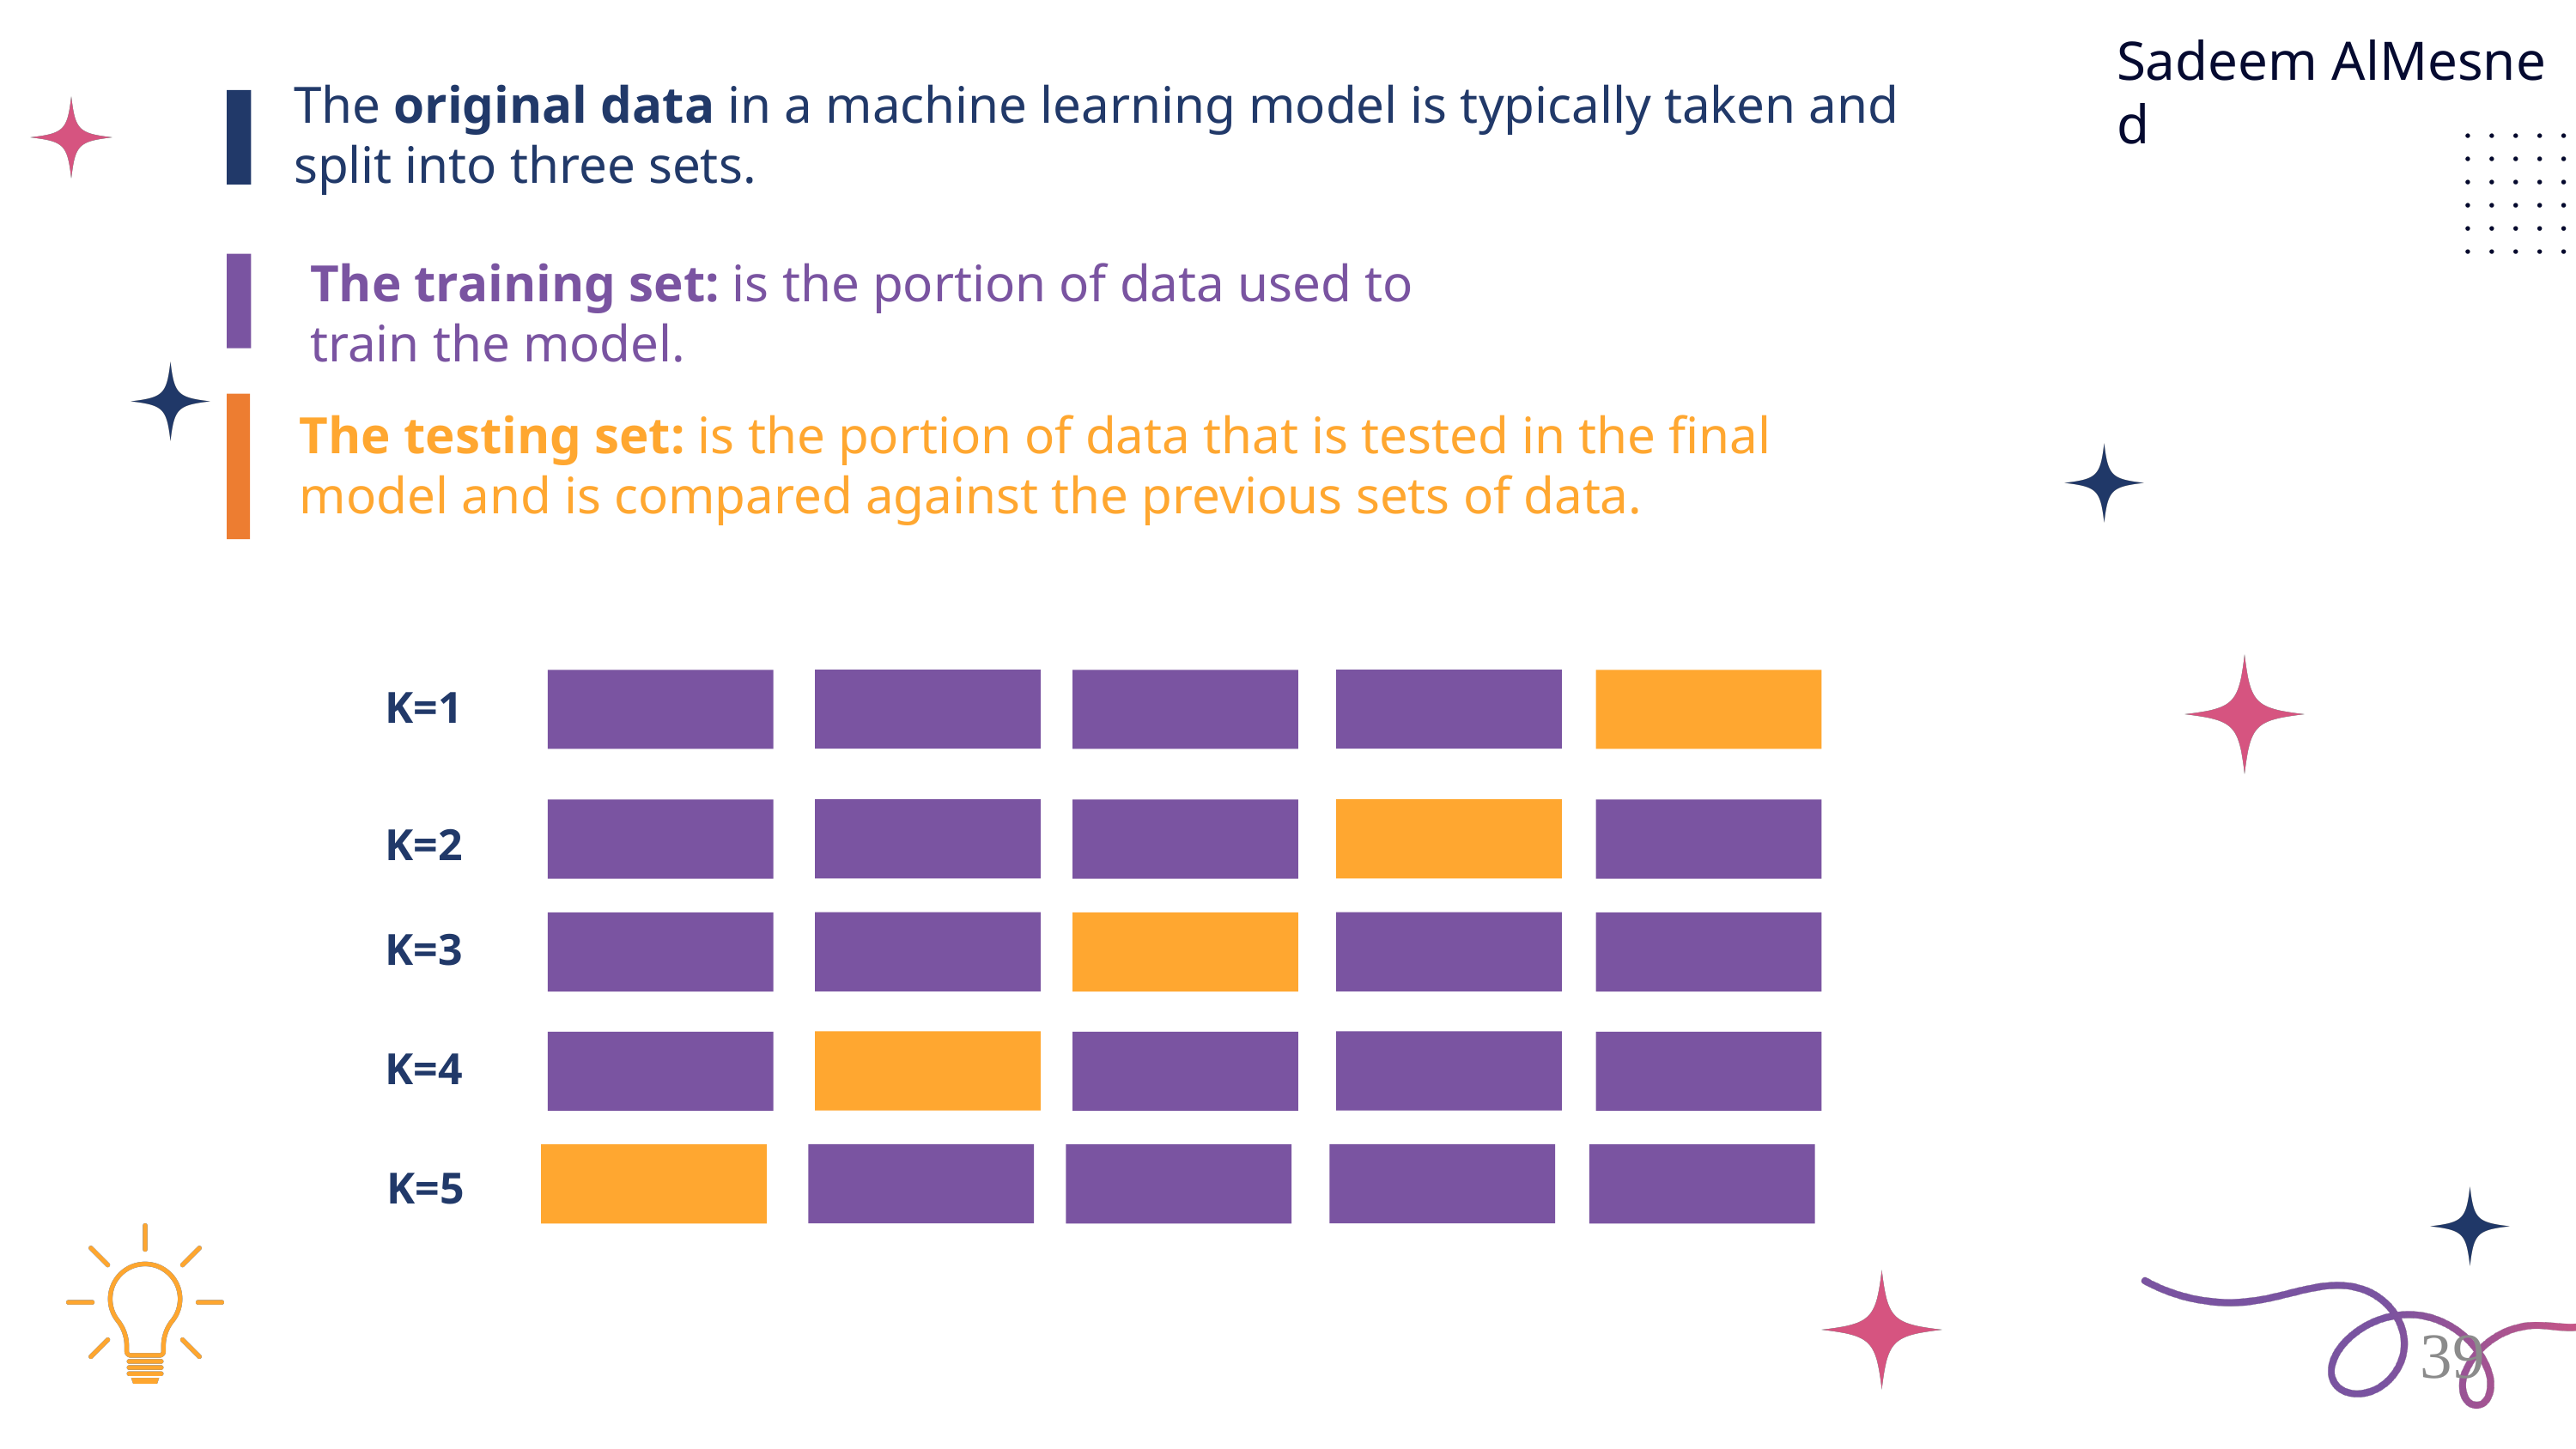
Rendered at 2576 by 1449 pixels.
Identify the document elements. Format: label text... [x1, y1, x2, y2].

text_box [1595, 799, 1822, 879]
text_box [541, 1144, 767, 1224]
text_box K=5 [361, 1135, 508, 1230]
text_box [1336, 670, 1562, 749]
text_box [1336, 1031, 1562, 1111]
text_box K=2 [359, 791, 507, 887]
text_box K=3 [359, 896, 507, 991]
text_box [1072, 912, 1298, 992]
text_box Sadeem AlMesned [2117, 27, 2576, 155]
picture [1821, 1269, 1942, 1390]
text_box K=1 [359, 654, 507, 749]
picture [2064, 442, 2144, 523]
text_box [1329, 1143, 1556, 1224]
text_box [1072, 670, 1298, 749]
text_box [227, 89, 252, 185]
text_box [547, 912, 774, 992]
text_box [227, 253, 252, 349]
text_box [808, 1143, 1035, 1224]
text_box [1595, 1031, 1822, 1111]
text_box The training set: is the portion of data used to train the model. [283, 225, 1472, 362]
picture [65, 1223, 224, 1384]
text_box [1072, 1031, 1298, 1111]
text_box [1072, 799, 1298, 879]
text_box [547, 799, 774, 879]
text_box [815, 912, 1041, 991]
text_box The original data in a machine learning model is typically taken and split into three sets. [268, 47, 1931, 185]
text_box [1595, 912, 1822, 992]
text_box [547, 670, 774, 749]
text_box [1589, 1144, 1815, 1224]
text_box [1066, 1144, 1292, 1224]
text_box [547, 1031, 774, 1111]
text_box K=4 [359, 1016, 507, 1111]
text_box [227, 393, 251, 540]
text_box [815, 670, 1041, 749]
picture [131, 361, 211, 442]
picture [2139, 1185, 2576, 1410]
text_box The testing set: is the portion of data that is tested in the final model and is compared against the previous sets of data. [273, 378, 1941, 515]
text_box [1595, 670, 1822, 749]
picture [2184, 654, 2306, 775]
picture [2465, 133, 2576, 254]
text_box [1336, 799, 1562, 879]
text_box [1336, 912, 1562, 991]
text_box [815, 1031, 1041, 1111]
text_box [815, 799, 1041, 879]
picture [30, 96, 113, 179]
